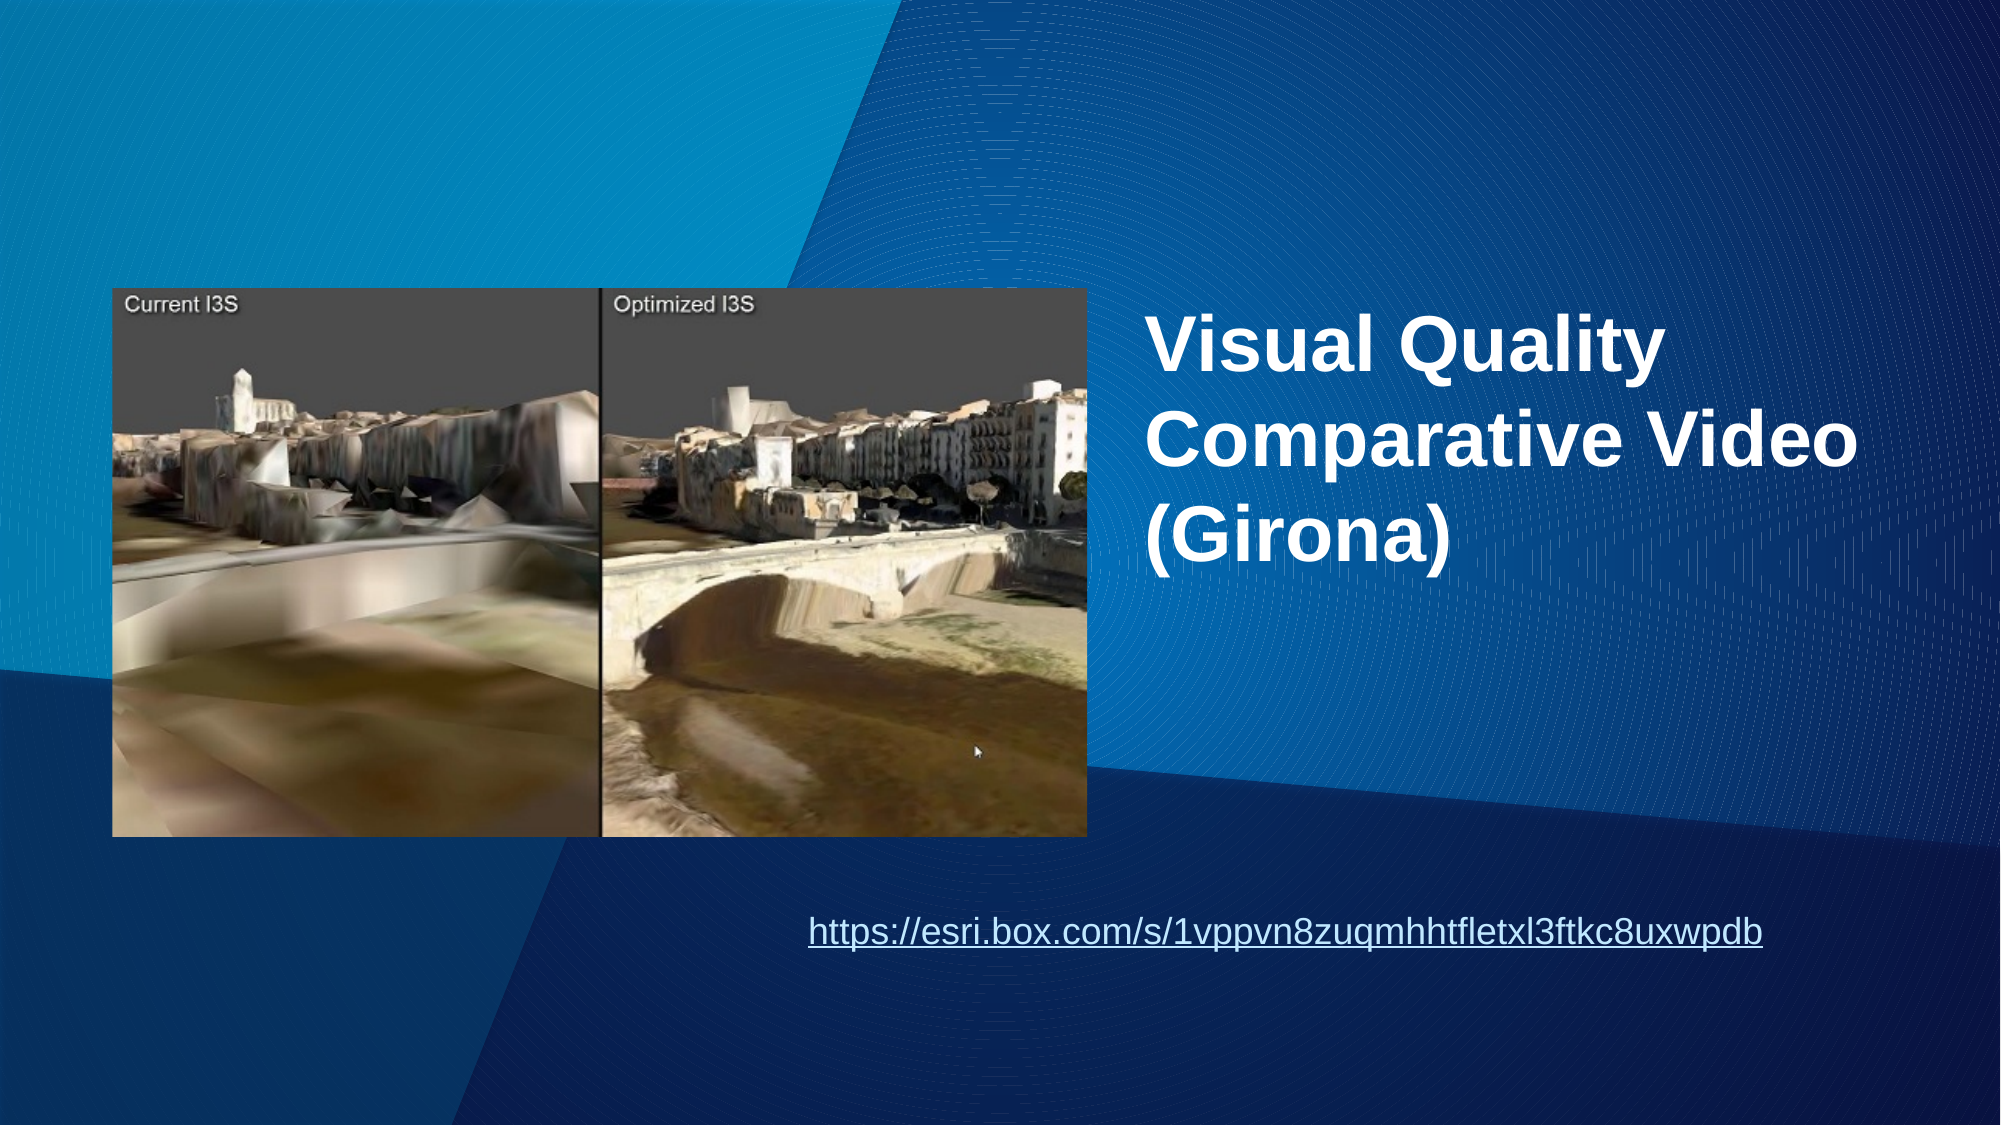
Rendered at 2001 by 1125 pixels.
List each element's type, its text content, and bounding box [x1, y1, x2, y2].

text_box https://esri.box.com/s/1vppvn8zuqmhhtfletxl3ftkc8uxwpdb [793, 899, 1779, 1005]
picture [111, 288, 1088, 837]
title Visual Quality Comparative Video (Girona) [1144, 289, 1888, 577]
